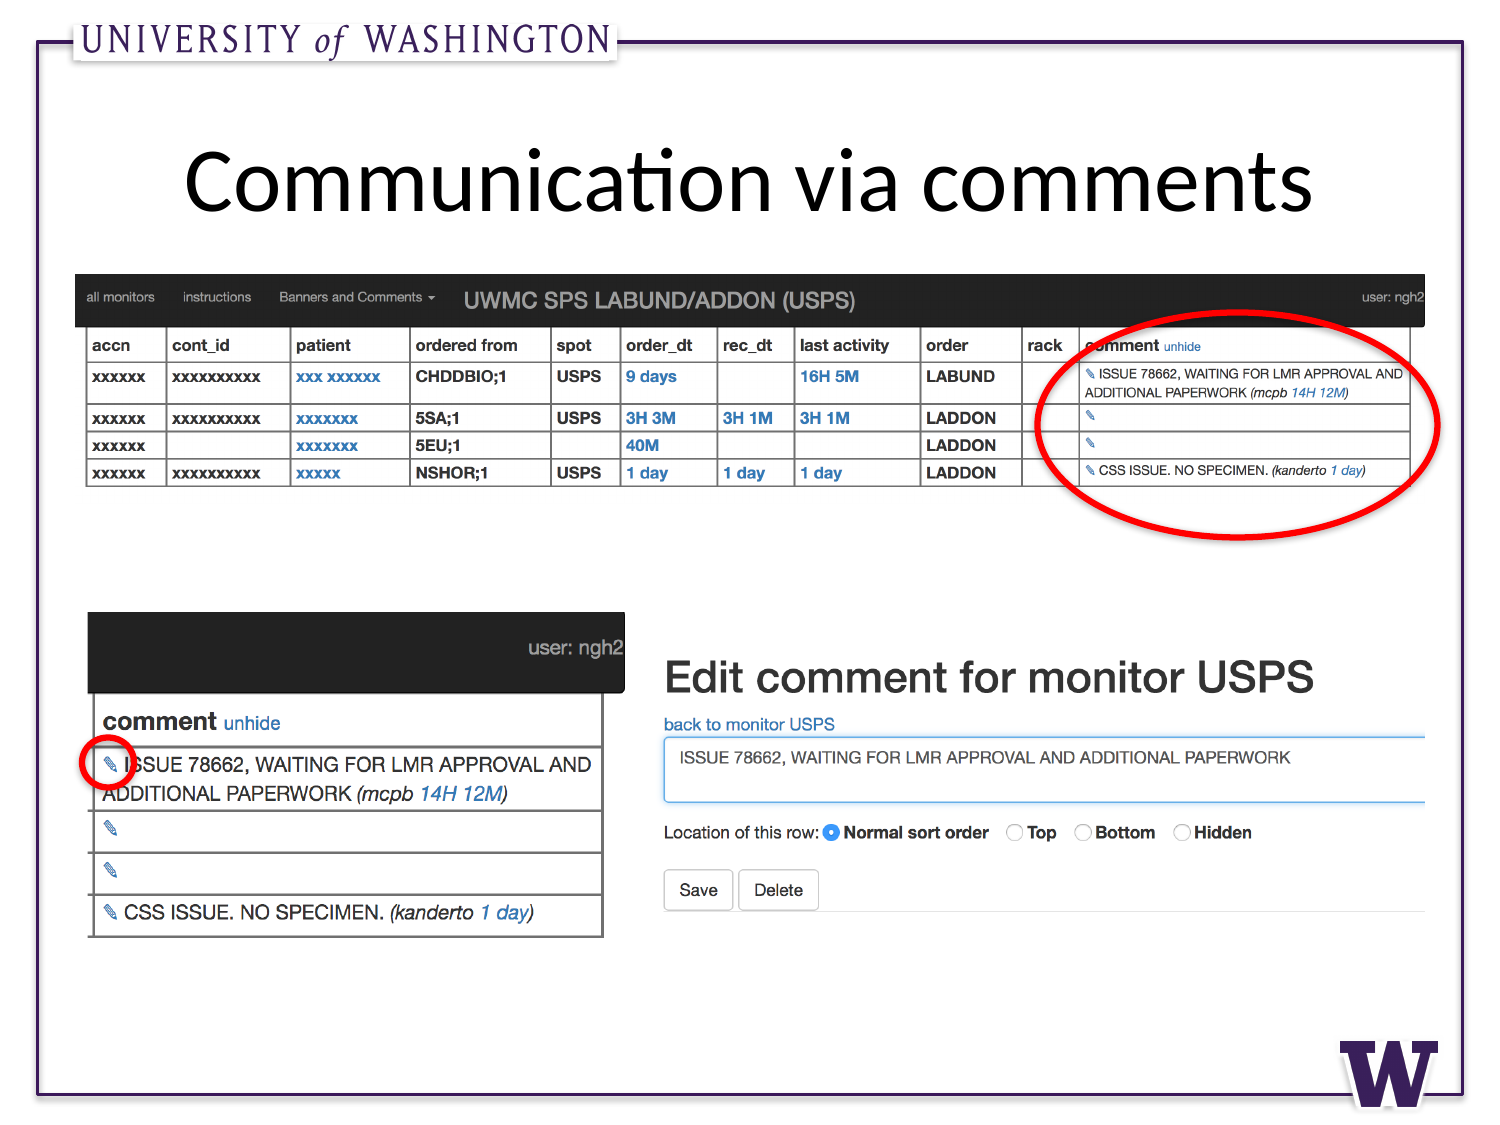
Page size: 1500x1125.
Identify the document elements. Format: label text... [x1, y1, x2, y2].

picture [81, 24, 609, 61]
picture [1340, 1041, 1438, 1107]
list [74, 274, 1426, 504]
text_box [1112, 513, 1362, 538]
text_box [1429, 392, 1438, 458]
title Communication via comments [75, 87, 1425, 263]
picture [87, 612, 626, 964]
picture [645, 637, 1426, 913]
